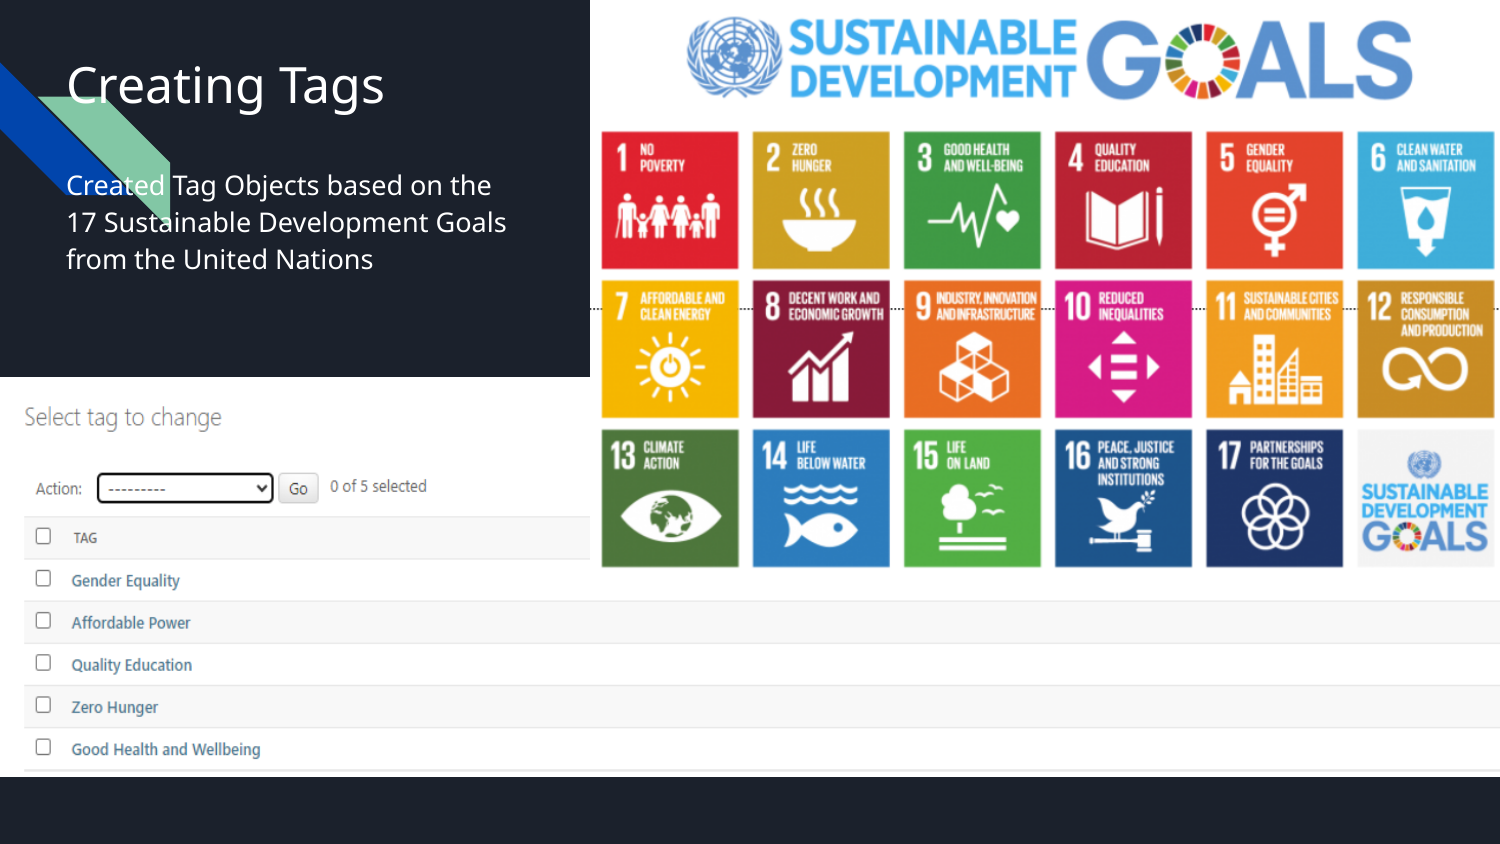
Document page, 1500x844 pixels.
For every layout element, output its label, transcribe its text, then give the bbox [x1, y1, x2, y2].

picture [0, 0, 1500, 778]
title Creating Tags [51, 38, 584, 132]
list Created Tag Objects based on the 17 Sustainable Development Goals from the United Nations [51, 148, 537, 375]
